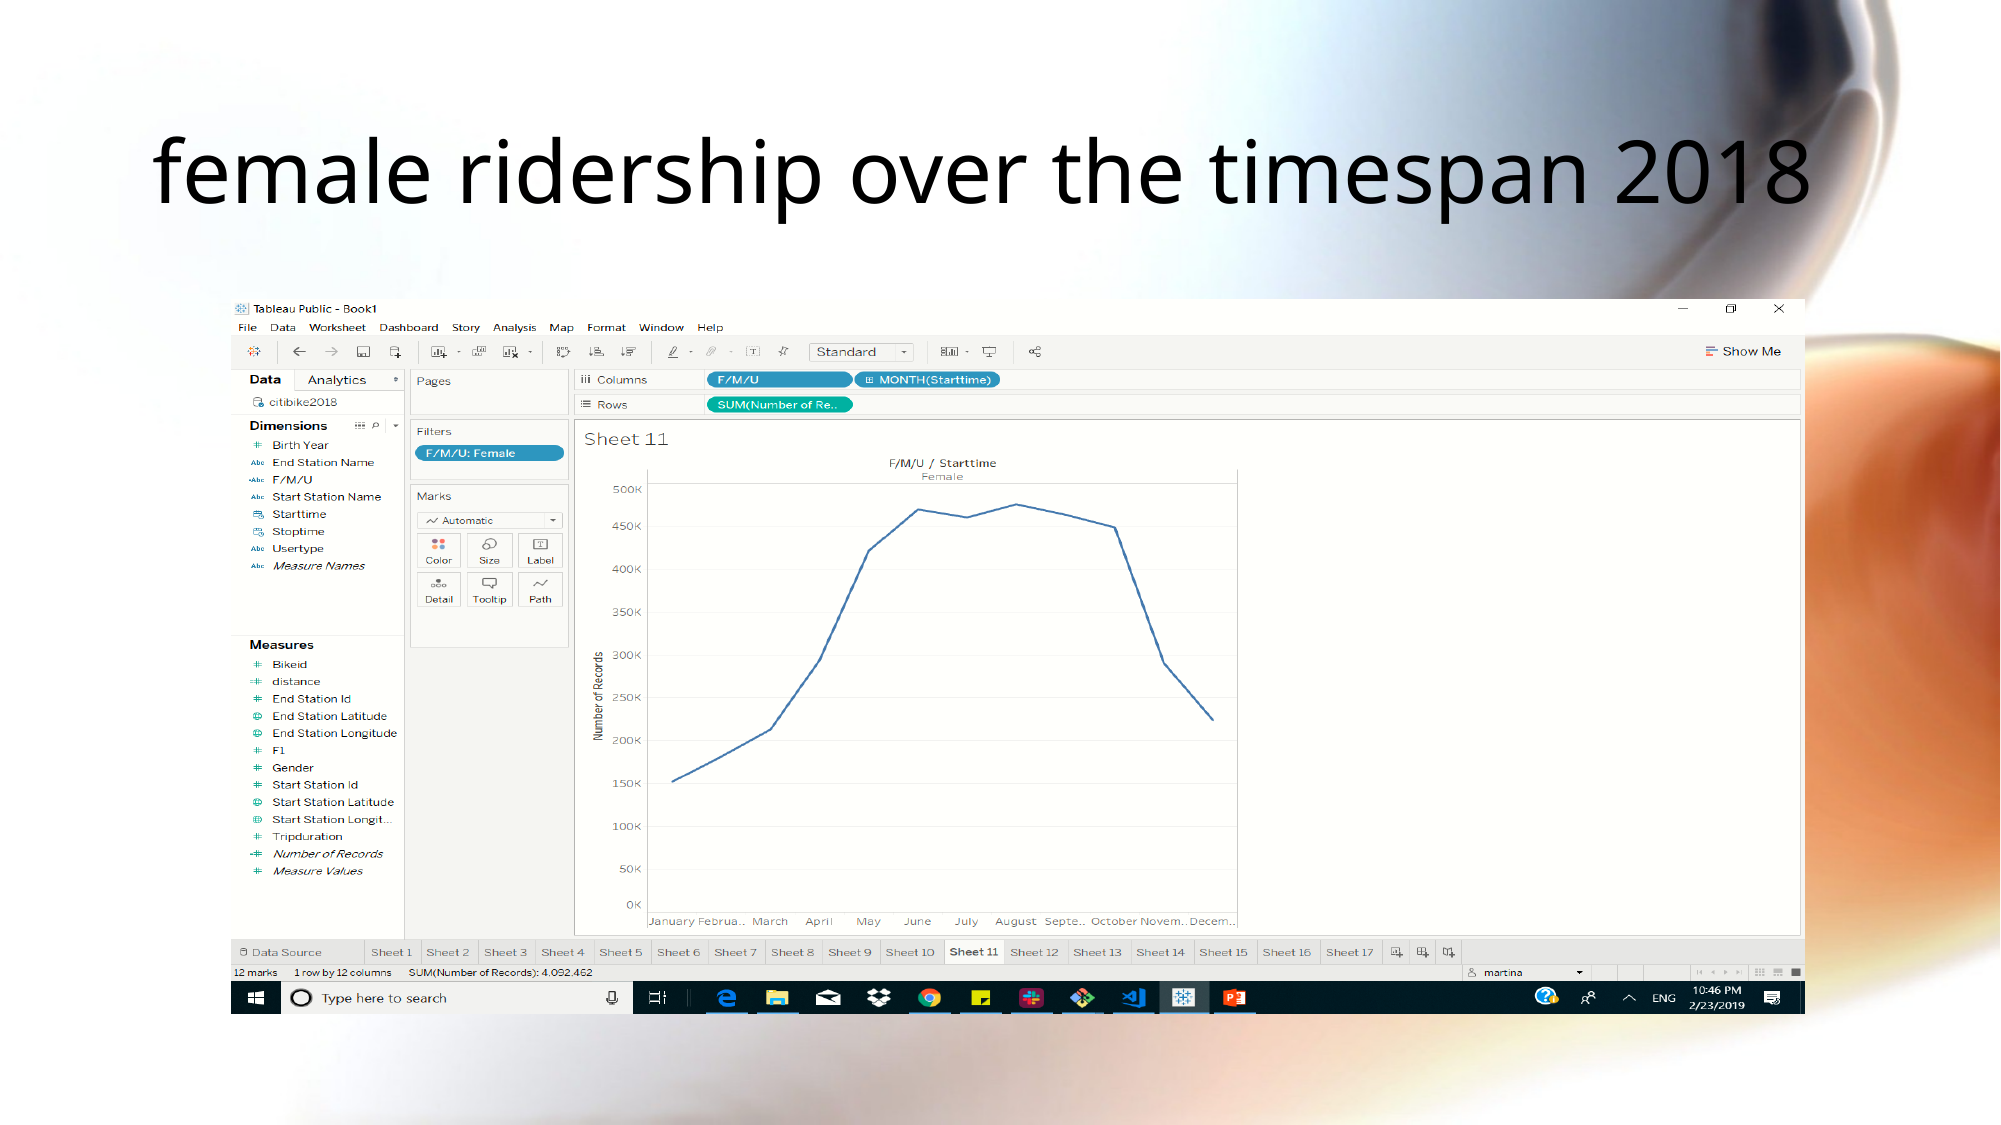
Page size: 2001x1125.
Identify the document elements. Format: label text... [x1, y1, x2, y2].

picture [0, 0, 2001, 1125]
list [231, 299, 1805, 1014]
title female ridership over the timespan 2018 [137, 59, 1863, 278]
